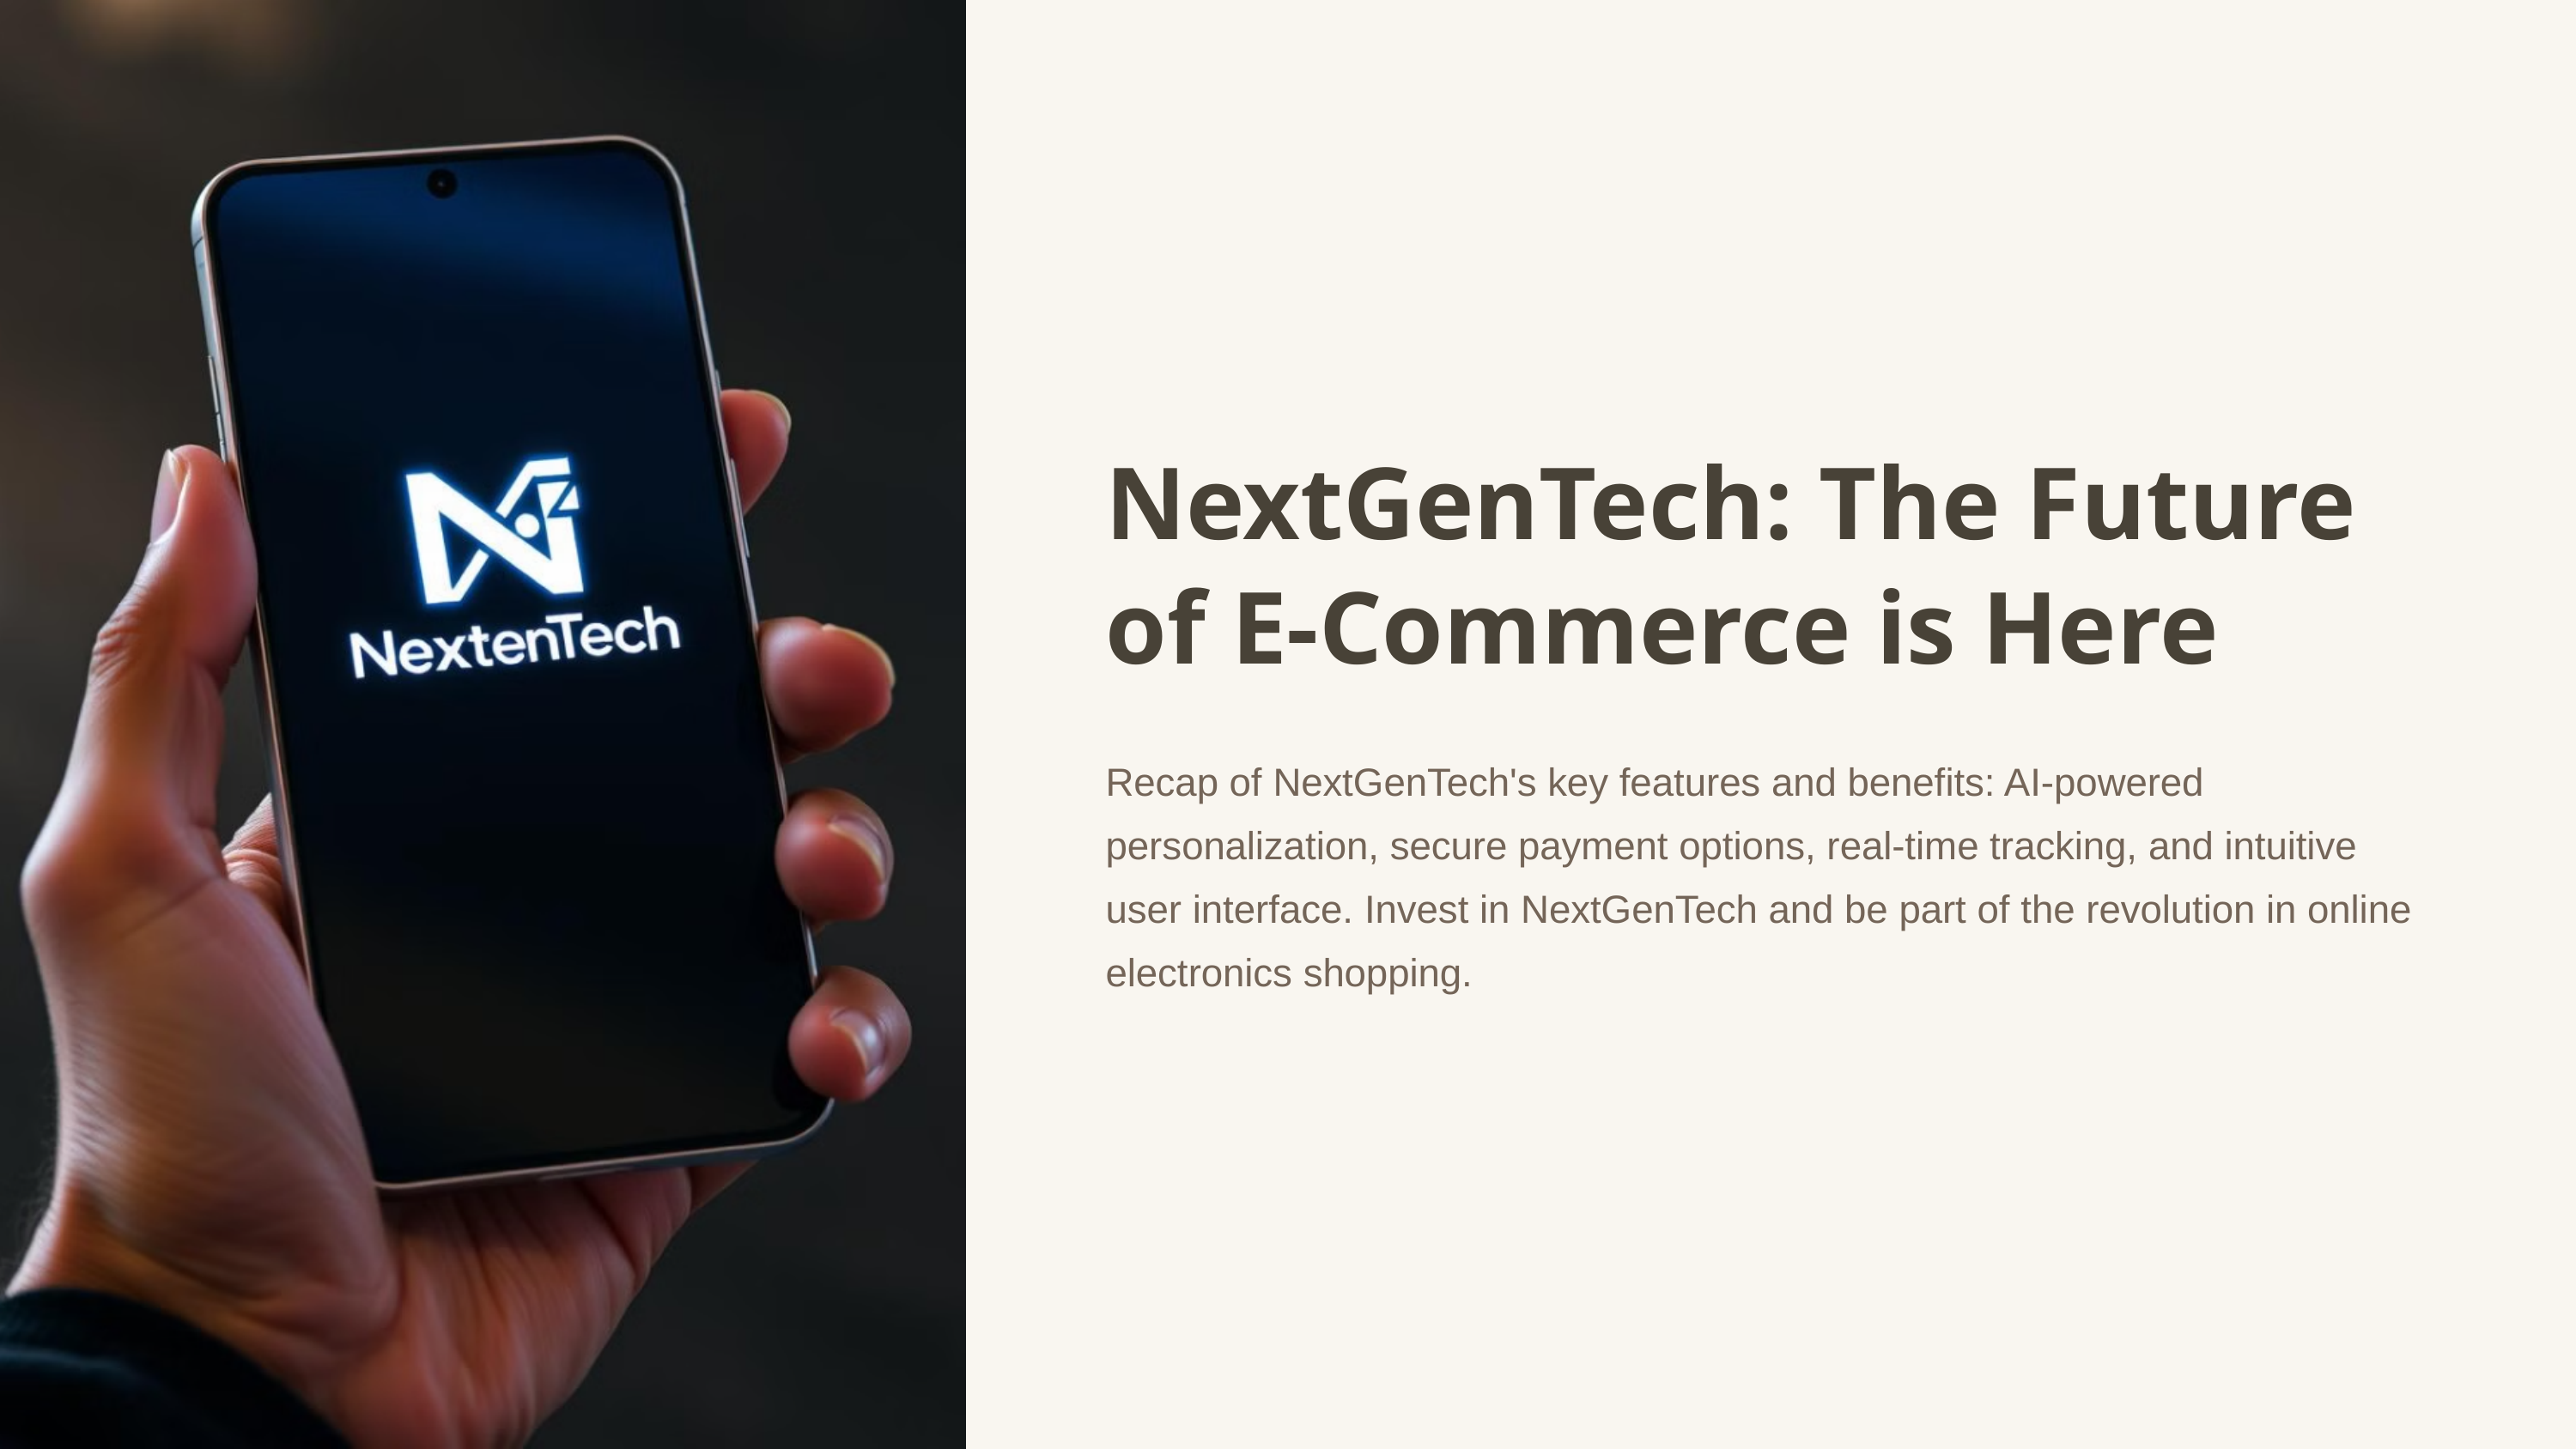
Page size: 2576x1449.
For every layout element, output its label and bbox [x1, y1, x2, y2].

text_box [1105, 750, 2437, 1007]
text_box [0, 0, 2576, 1449]
text_box [1105, 441, 2437, 692]
